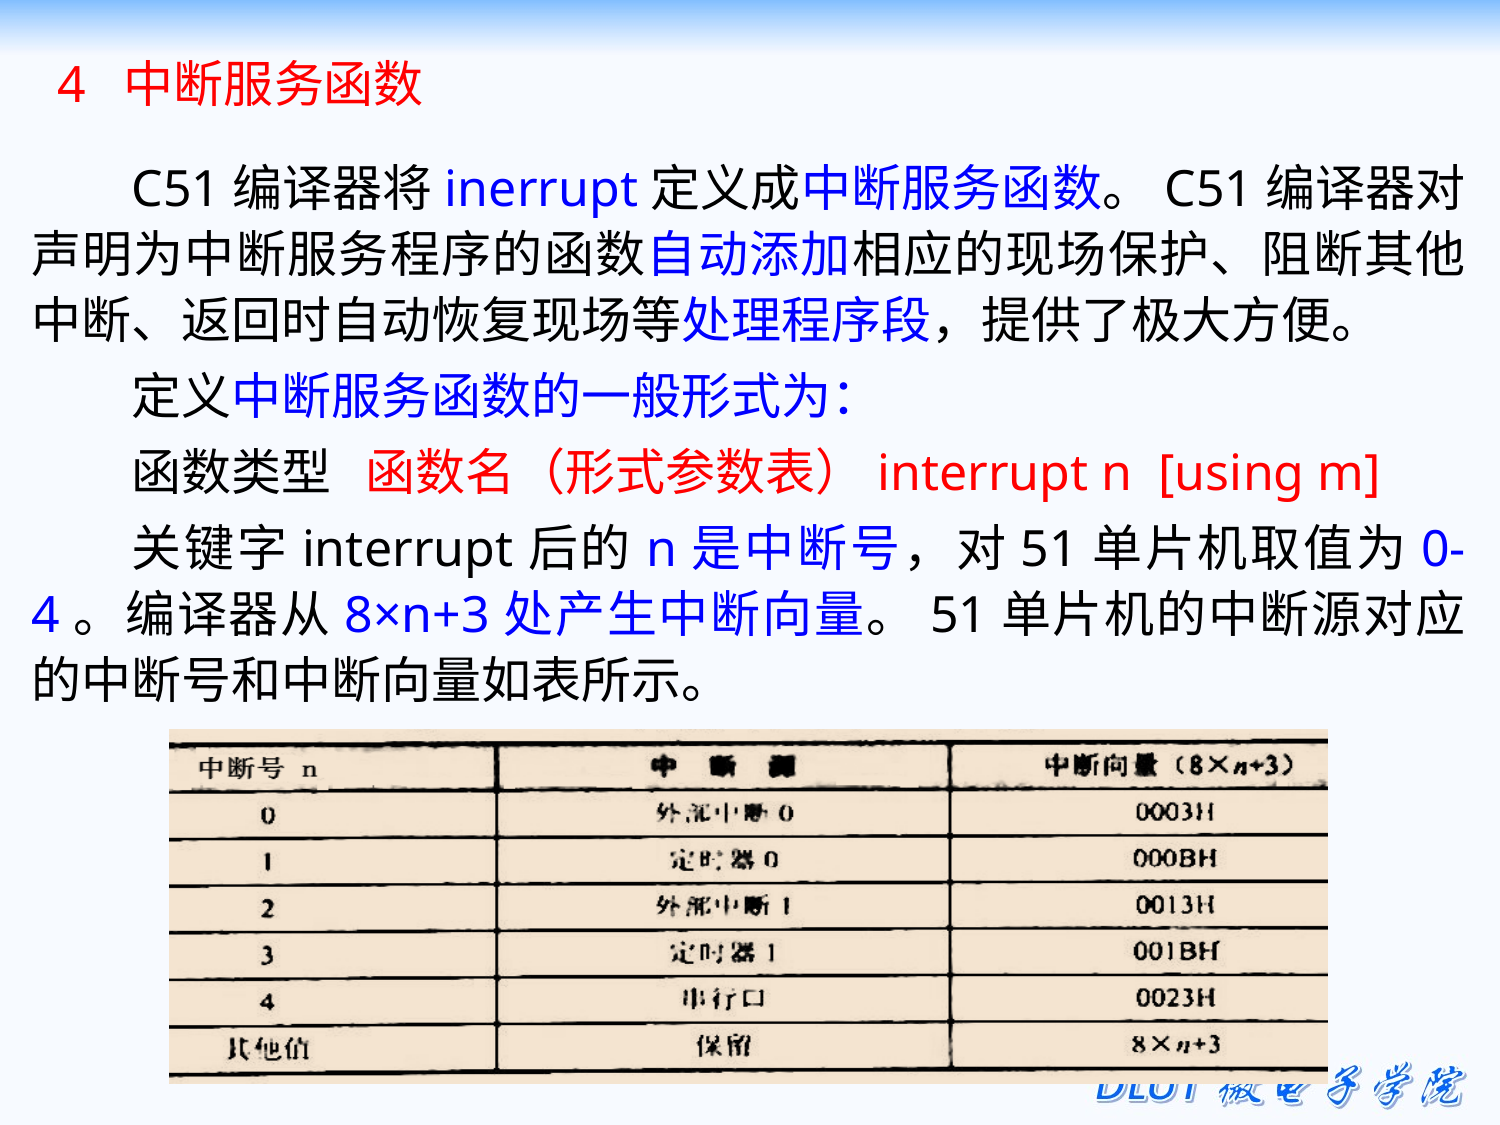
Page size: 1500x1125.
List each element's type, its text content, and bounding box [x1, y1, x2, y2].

picture [0, 0, 1500, 1125]
text_box 4 中断服务函数 [42, 32, 541, 133]
text_box C51编译器将inerrupt定义成中断服务函数。C51编译器对声明为中断服务程序的函数自动添加相应的现场保护、阻断其他中断、返回时自动恢复现场等处理程序段，提供了极大方便。 定义中断服务函数的一般形式为： 函数类型 函数名（形式参数表）interrupt n [using m] 关键字interrupt后的n是中断号，对51单片机取值为0-4。编译器从8×n+3处产生中断向量。51单片机的中断源对应的中断号和中断向量如表所示。 [16, 142, 1481, 730]
